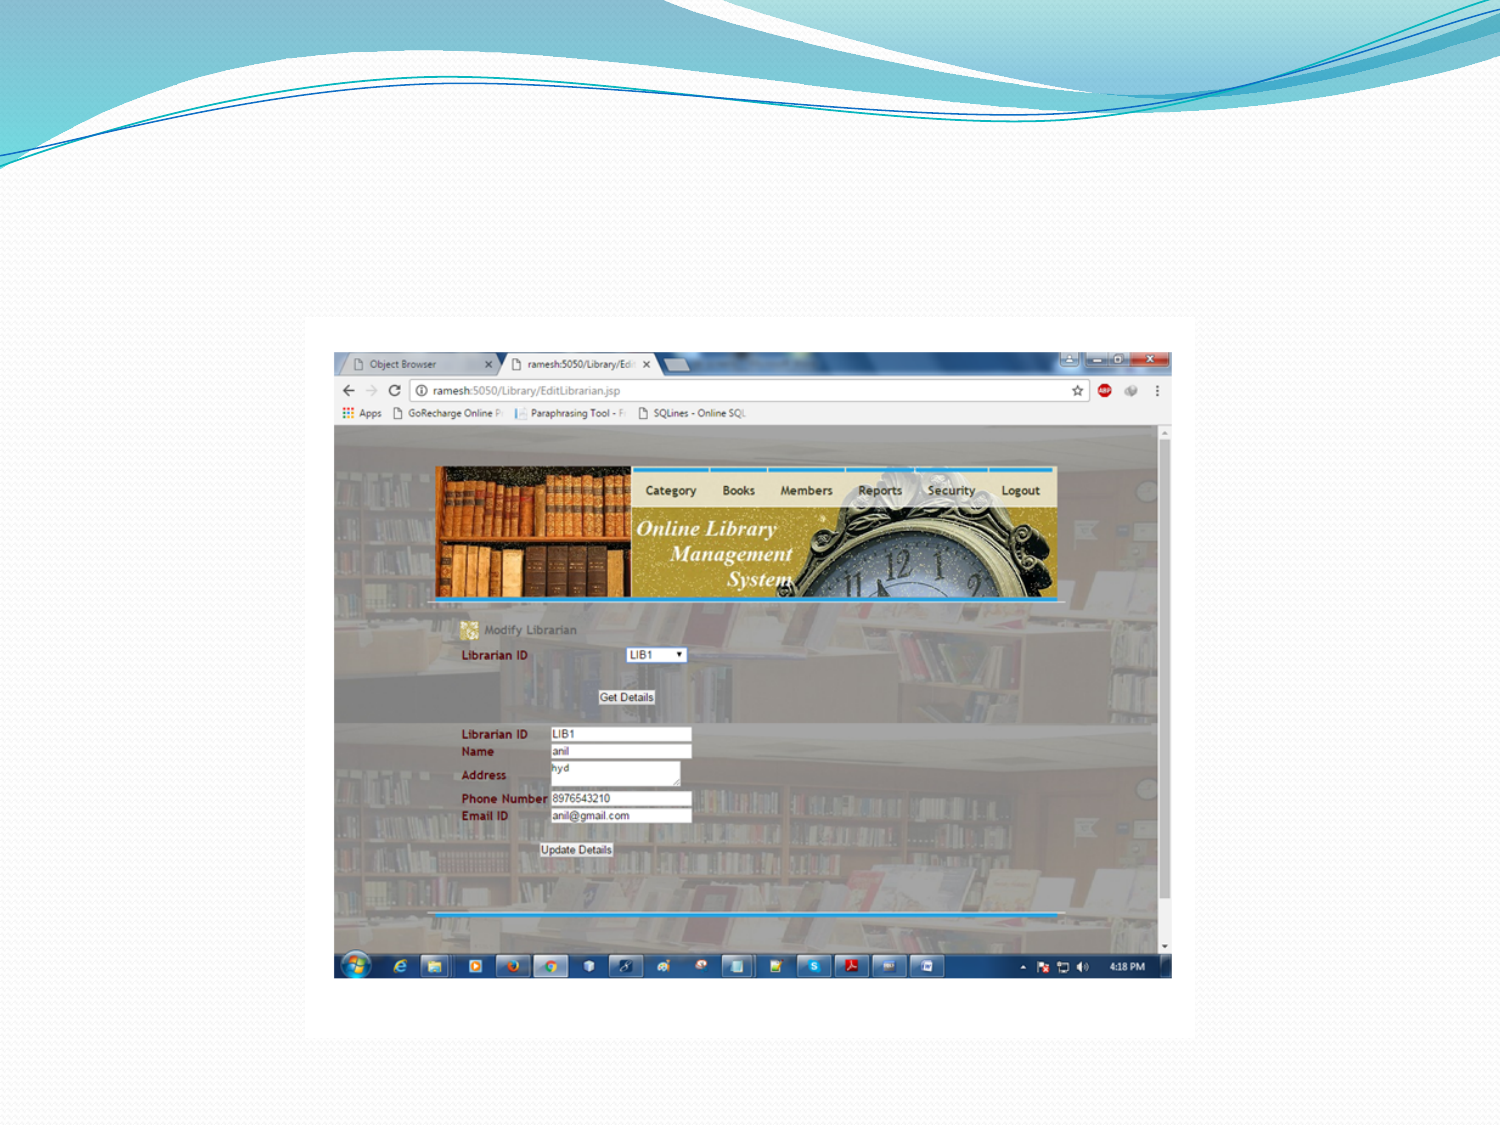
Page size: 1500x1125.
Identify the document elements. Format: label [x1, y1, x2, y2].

list [305, 317, 1195, 1038]
